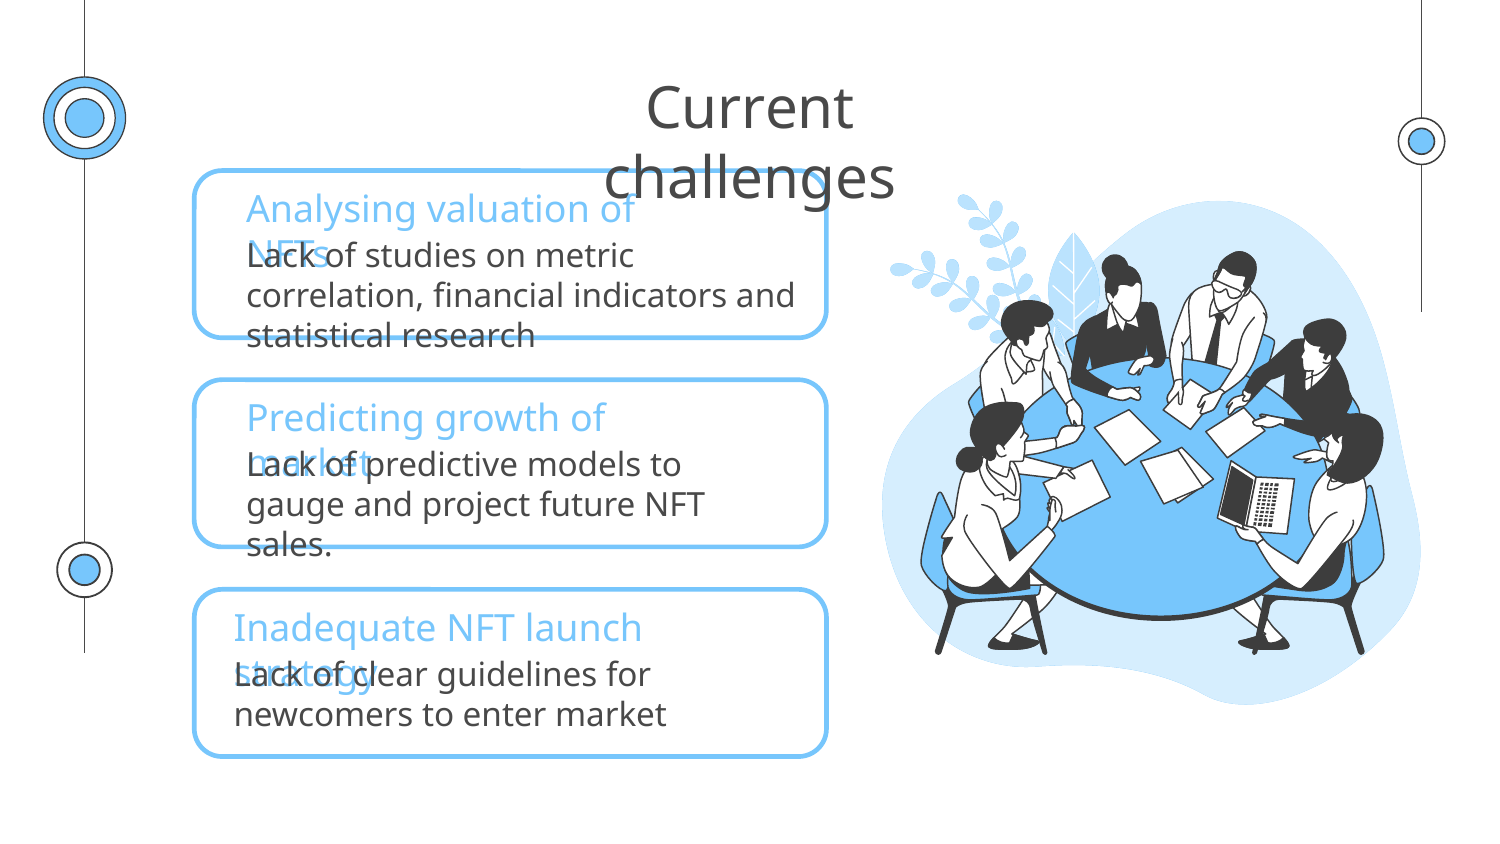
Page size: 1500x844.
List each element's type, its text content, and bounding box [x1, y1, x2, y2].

text_box [194, 589, 827, 757]
subtitle Lack of predictive models to gauge and project future NFT sales. [231, 428, 802, 529]
text_box [194, 379, 827, 547]
subtitle Predicting growth of market [231, 378, 699, 428]
title Current challenges [486, 55, 1014, 150]
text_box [868, 194, 1429, 705]
subtitle Inadequate NFT launch strategy [218, 588, 720, 638]
subtitle Analysing valuation of NFTs [231, 169, 677, 219]
text_box [194, 170, 827, 338]
subtitle Lack of clear guidelines for newcomers to enter market [218, 638, 805, 739]
subtitle Lack of studies on metric correlation, financial indicators and statistical research [231, 219, 818, 320]
